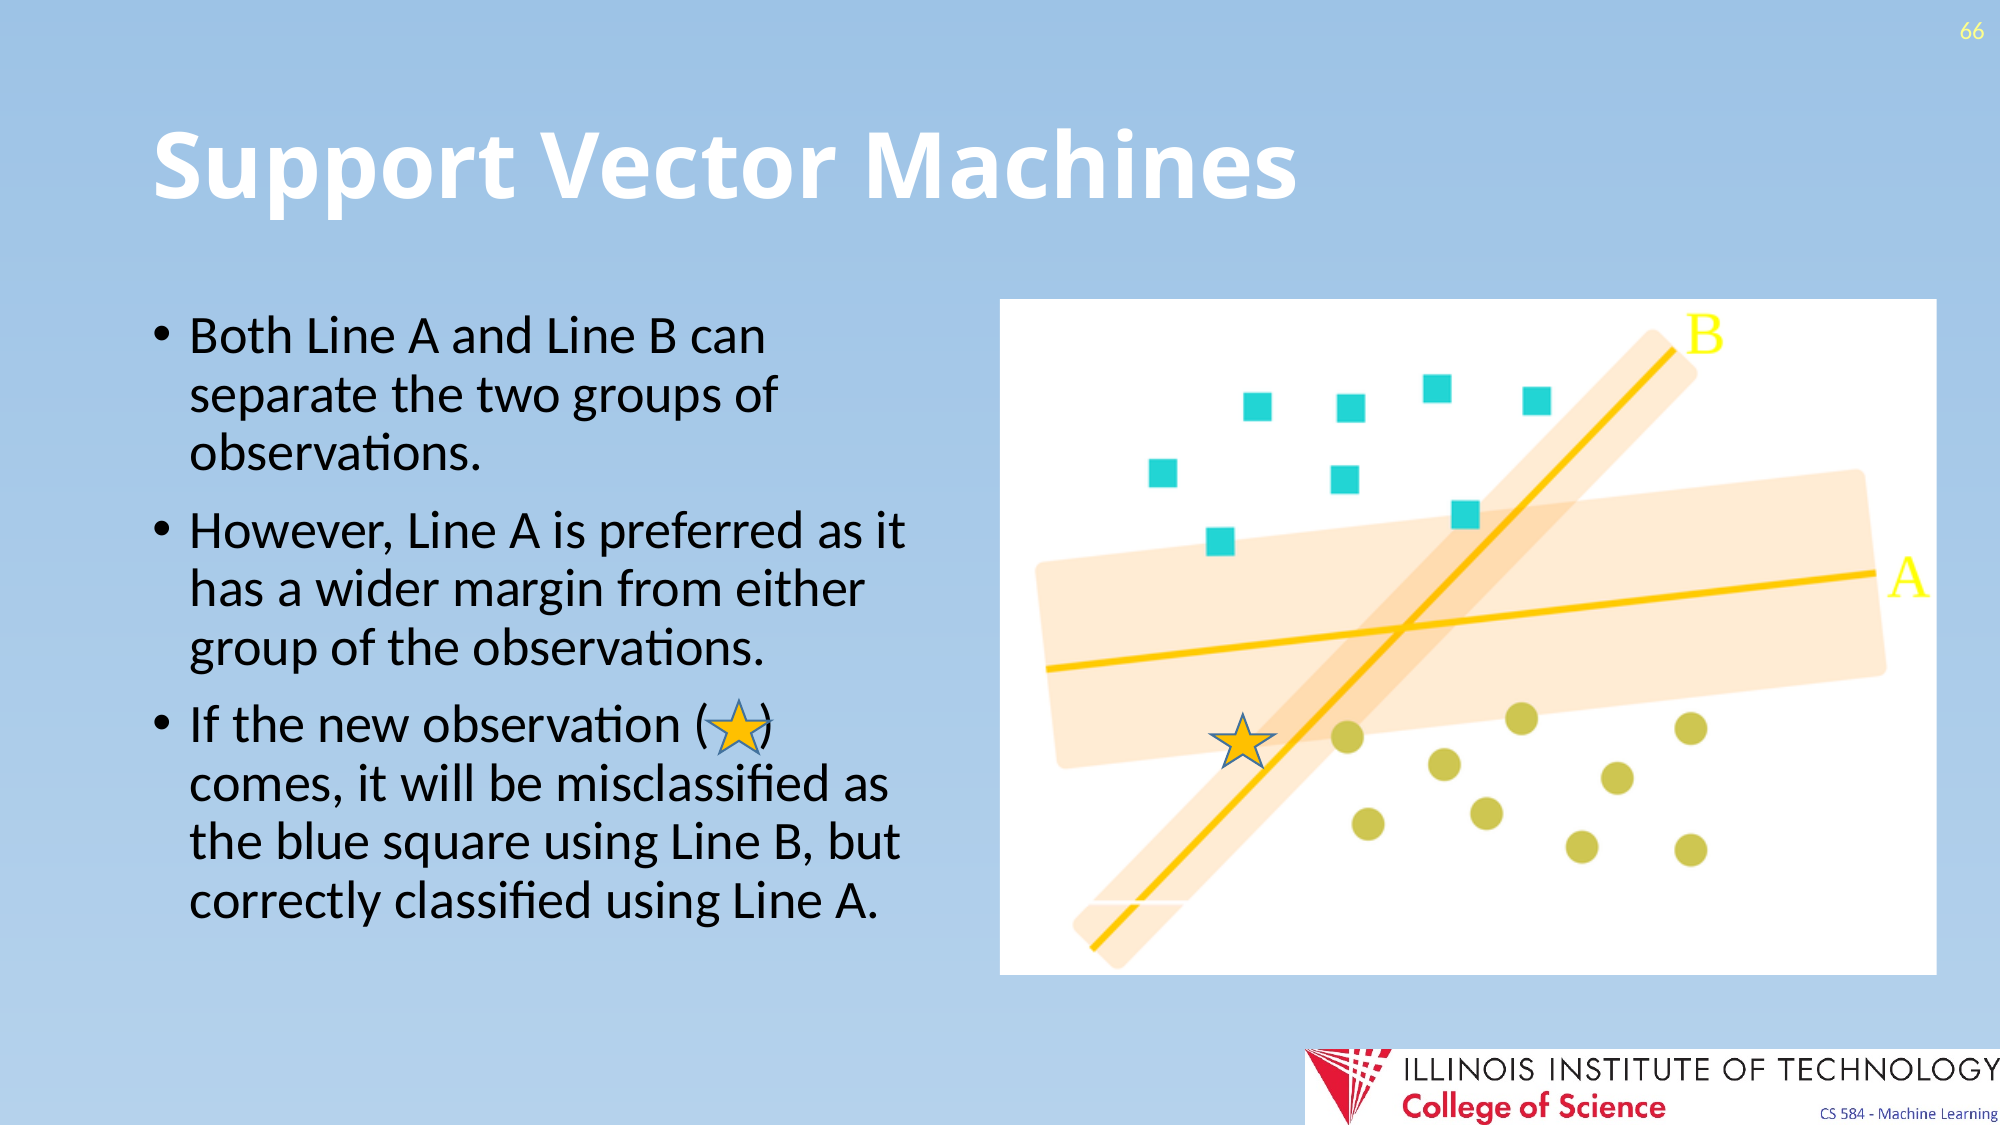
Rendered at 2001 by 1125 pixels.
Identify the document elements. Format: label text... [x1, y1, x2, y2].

slide_number 66 [1550, 0, 2000, 60]
list Both Line A and Line B can separate the two groups of observations. However, Line A is preferred as it has a wider margin from either group of the observations. If the new observation ( ) comes, it will be misclassified as the blue square using Line B, but correctly classified using Line A. [137, 299, 938, 1014]
picture [999, 299, 1937, 975]
title Support Vector Machines [137, 59, 1863, 278]
text_box [703, 697, 775, 756]
picture [1305, 1049, 2000, 1125]
